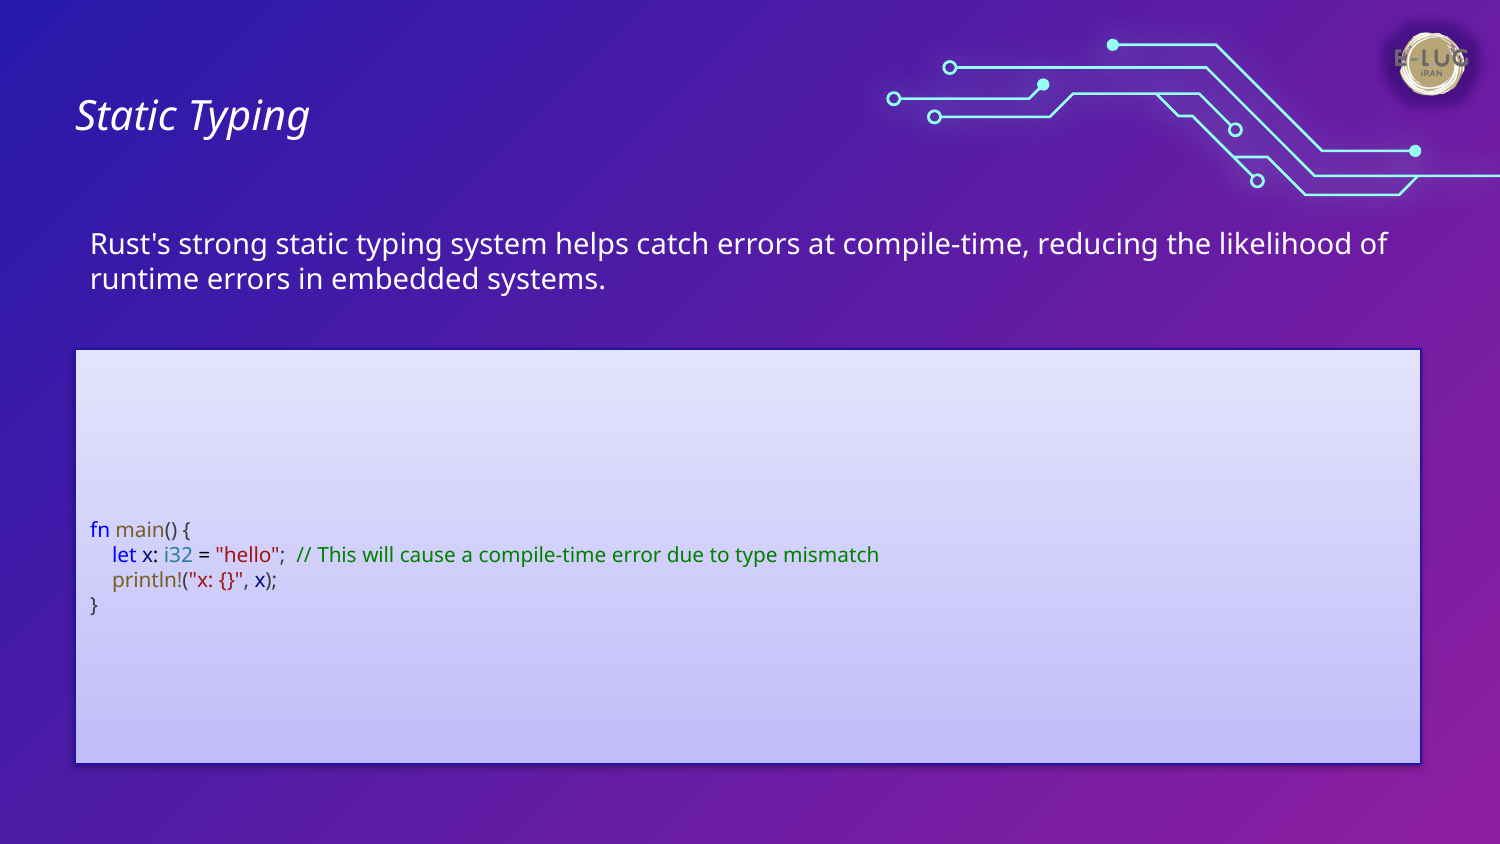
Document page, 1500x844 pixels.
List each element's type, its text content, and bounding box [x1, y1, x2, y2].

picture [1385, 22, 1479, 107]
text_box fn main() { let x: i32 = "hello"; // This will cause a compile-time error due to type mismatch println!("x: {}", x); } [74, 348, 1422, 765]
text_box Rust's strong static typing system helps catch errors at compile-time, reducing the likelihood of runtime errors in embedded systems. [1277, 217, 1422, 303]
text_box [1114, 0, 1273, 425]
title Static Typing [75, 88, 843, 183]
text_box Rust's strong static typing system helps catch errors at compile-time, reducing the likelihood of runtime errors in embedded systems. [75, 217, 1109, 303]
